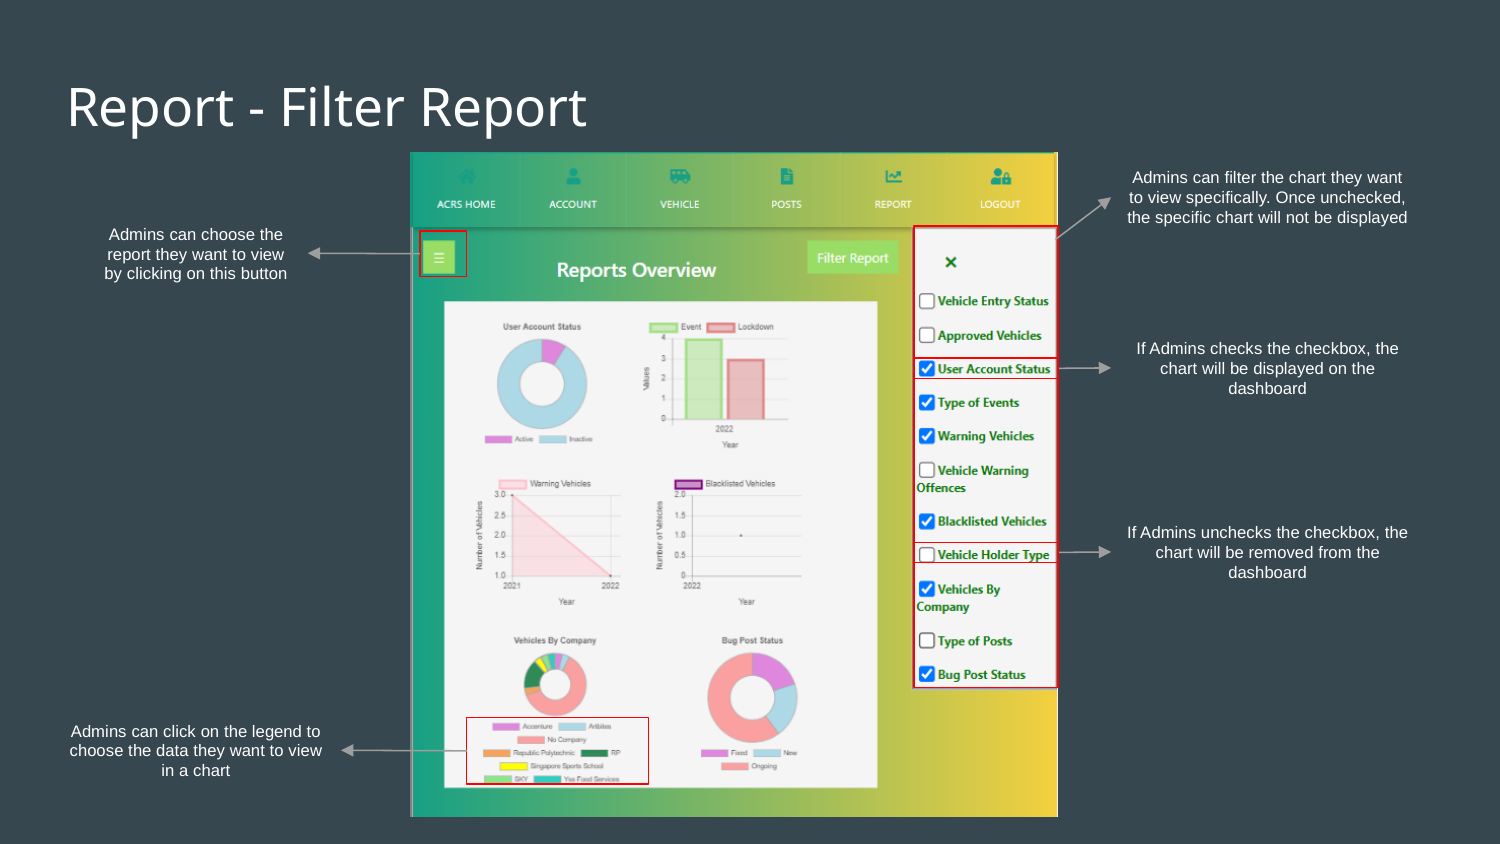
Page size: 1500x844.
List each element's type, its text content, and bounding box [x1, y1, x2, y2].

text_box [1055, 197, 1112, 240]
text_box Admins can filter the chart they want to view specifically. Once unchecked, the specific chart will not be displayed [1111, 152, 1425, 243]
text_box Admins can choose the report they want to view by clicking on this button [84, 208, 308, 299]
picture [409, 152, 1059, 817]
text_box If Admins unchecks the checkbox, the chart will be removed from the dashboard [1111, 506, 1425, 597]
title Report - Filter Report [51, 58, 1449, 153]
text_box If Admins checks the checkbox, the chart will be displayed on the dashboard [1111, 322, 1425, 413]
text_box Admins can click on the legend to choose the data they want to view in a chart [51, 705, 341, 796]
